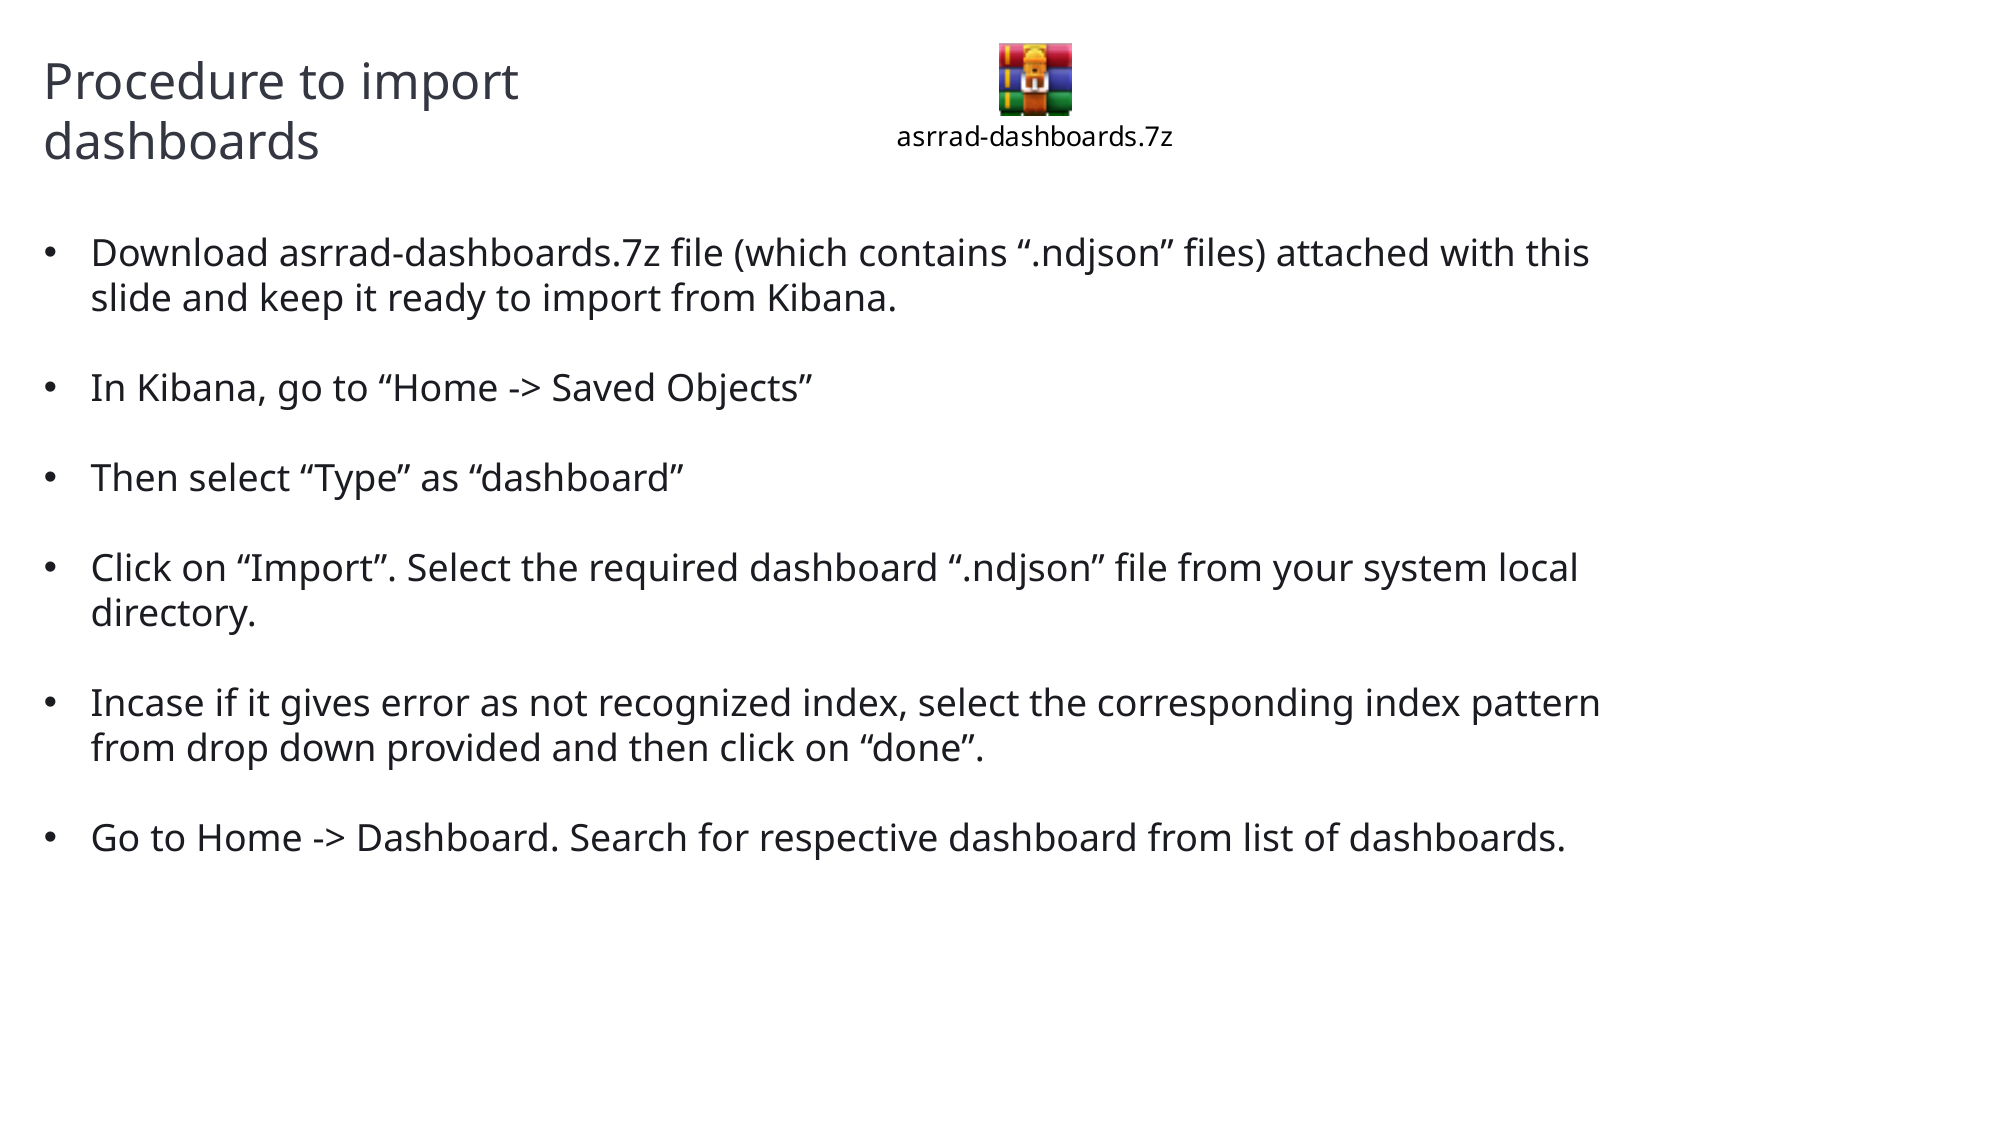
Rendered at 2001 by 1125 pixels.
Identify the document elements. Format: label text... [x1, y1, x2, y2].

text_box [877, 42, 1194, 164]
text_box Procedure to import dashboards [29, 42, 813, 178]
text_box Download asrrad-dashboards.7z file (which contains “.ndjson” files) attached with this slide and keep it ready to import from Kibana. In Kibana, go to “Home -> Saved Objects” Then select “Type” as “dashboard” Click on “Import”. Select the required dashboard “.ndjson” file from your system local directory. Incase if it gives error as not recognized index, select the corresponding index pattern from drop down provided and then click on “done”. Go to Home -> Dashboard. Search for respective dashboard from list of dashboards. [29, 221, 1675, 912]
